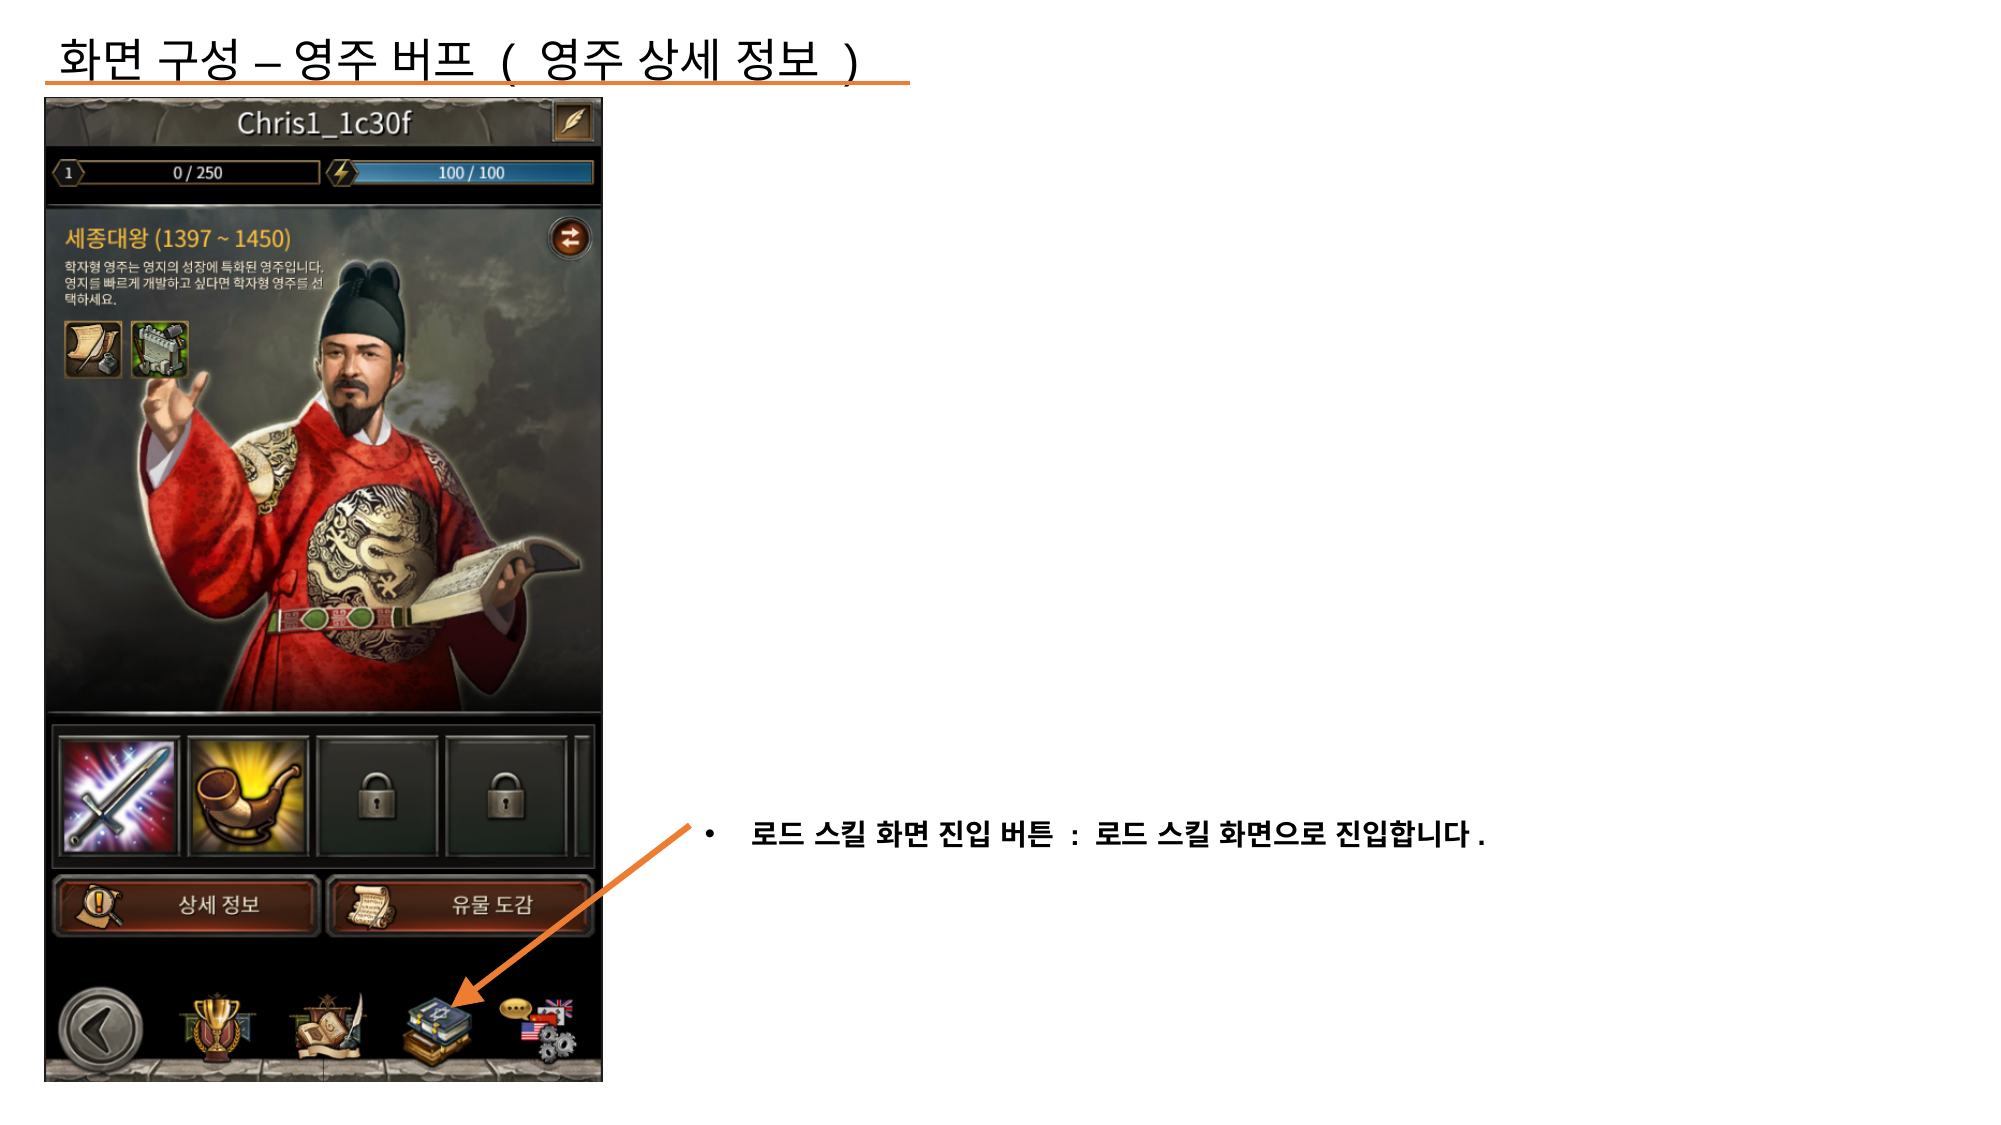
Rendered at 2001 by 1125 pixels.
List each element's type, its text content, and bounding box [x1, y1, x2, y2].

text_box 로드 스킬 화면 진입 버튼 : 로드 스킬 화면으로 진입합니다. [689, 791, 2000, 860]
picture [44, 97, 603, 1083]
text_box 화면 구성 – 영주 버프 ( 영주 상세 정보 ) [44, 1, 1018, 98]
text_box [450, 825, 691, 1008]
